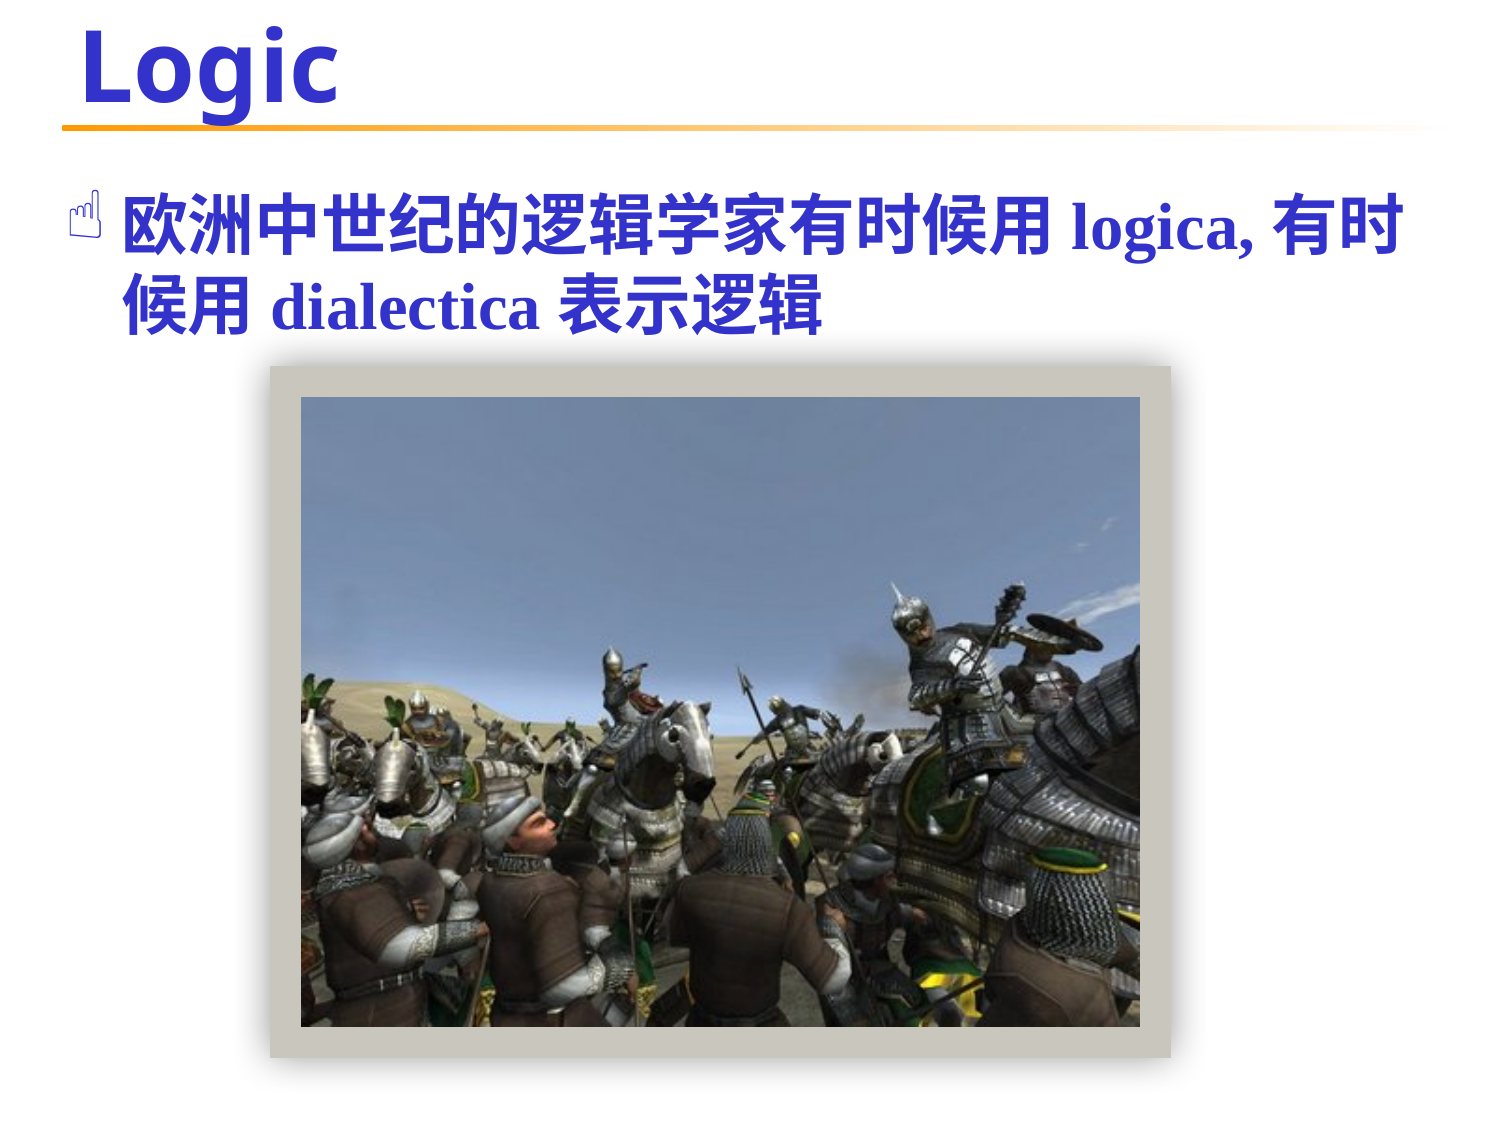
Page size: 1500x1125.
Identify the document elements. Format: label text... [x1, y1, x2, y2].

title Logic [62, 0, 1500, 125]
list 欧洲中世纪的逻辑学家有时候用logica,有时候用dialectica表示逻辑 [50, 174, 1450, 1088]
picture [300, 396, 1141, 1028]
